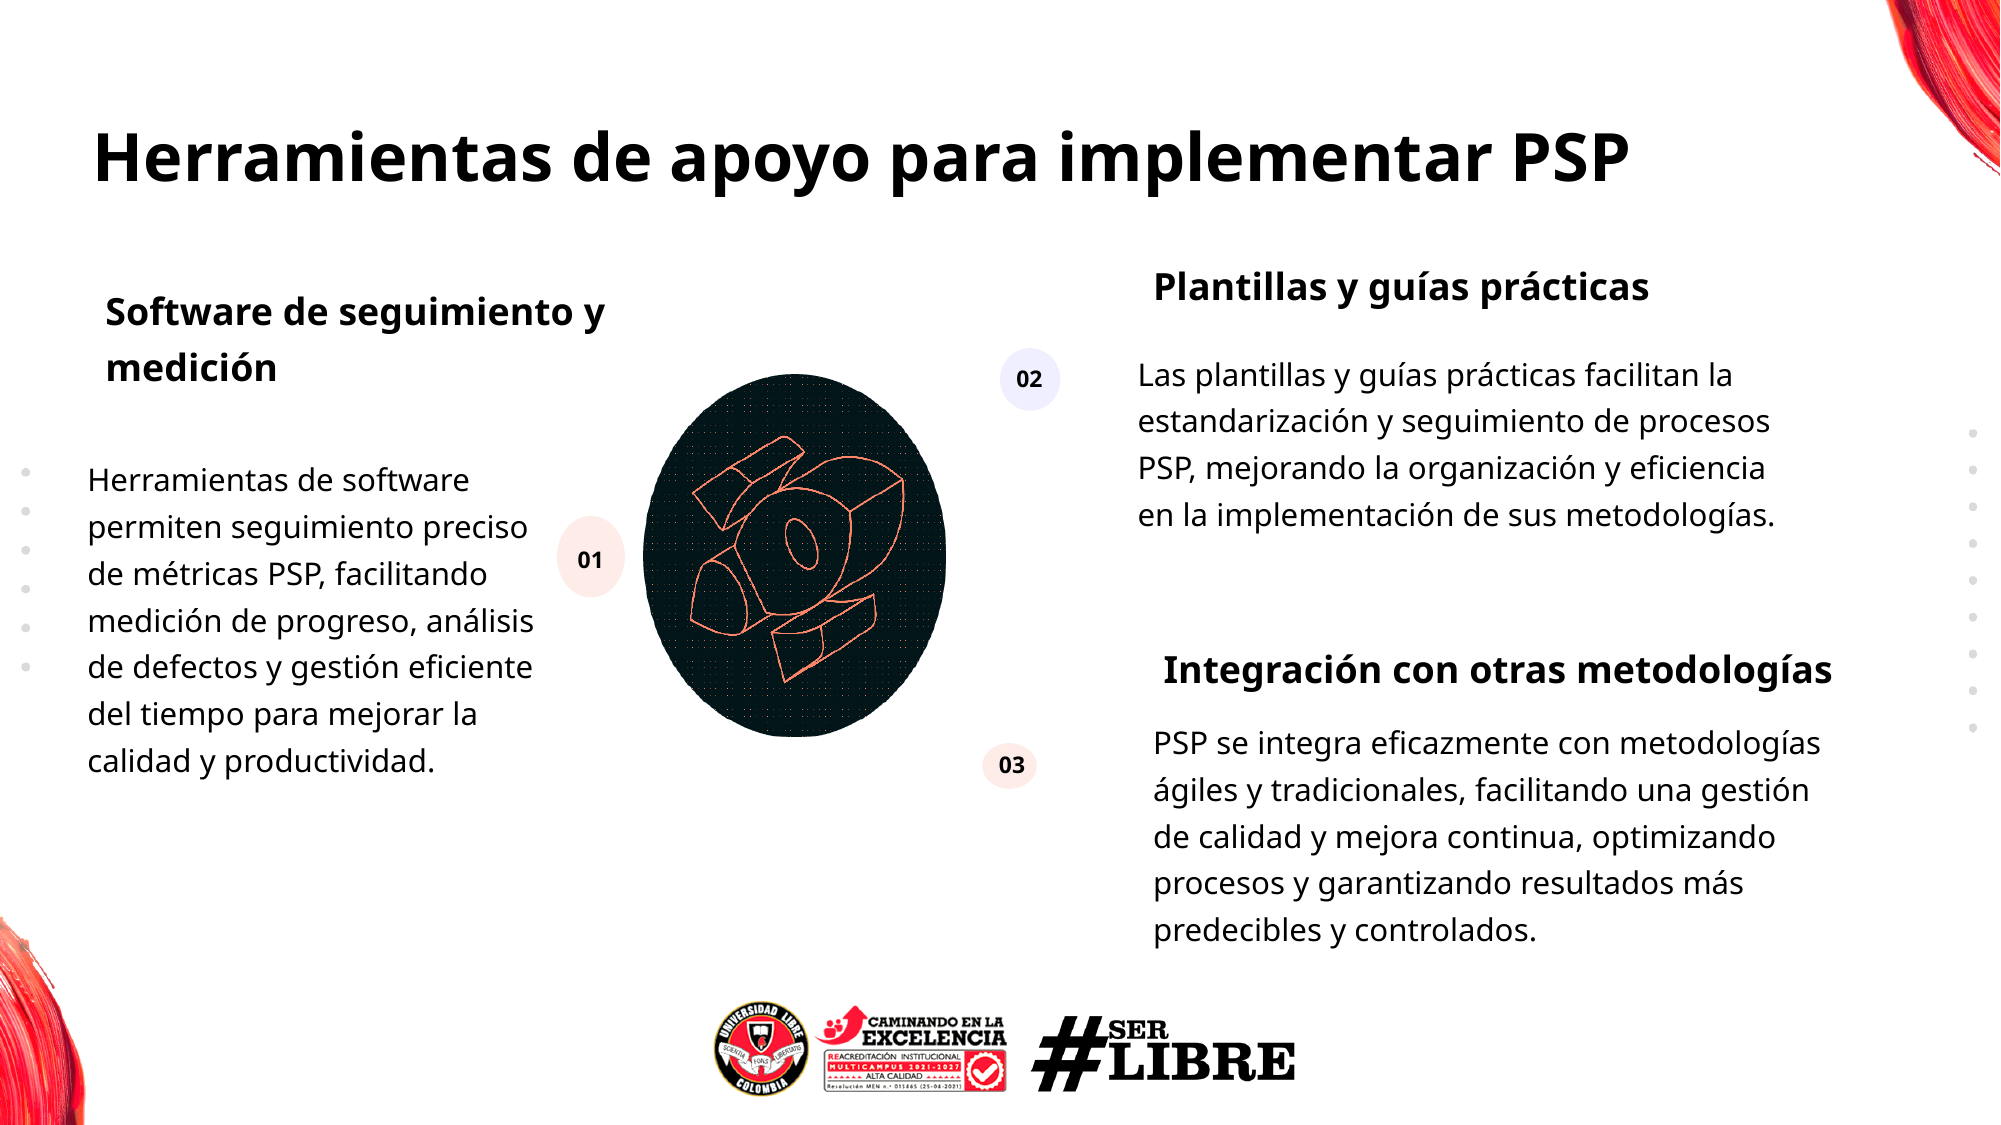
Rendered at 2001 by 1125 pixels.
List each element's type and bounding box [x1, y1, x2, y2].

text_box [556, 368, 1050, 784]
list [0, 0, 2000, 1125]
